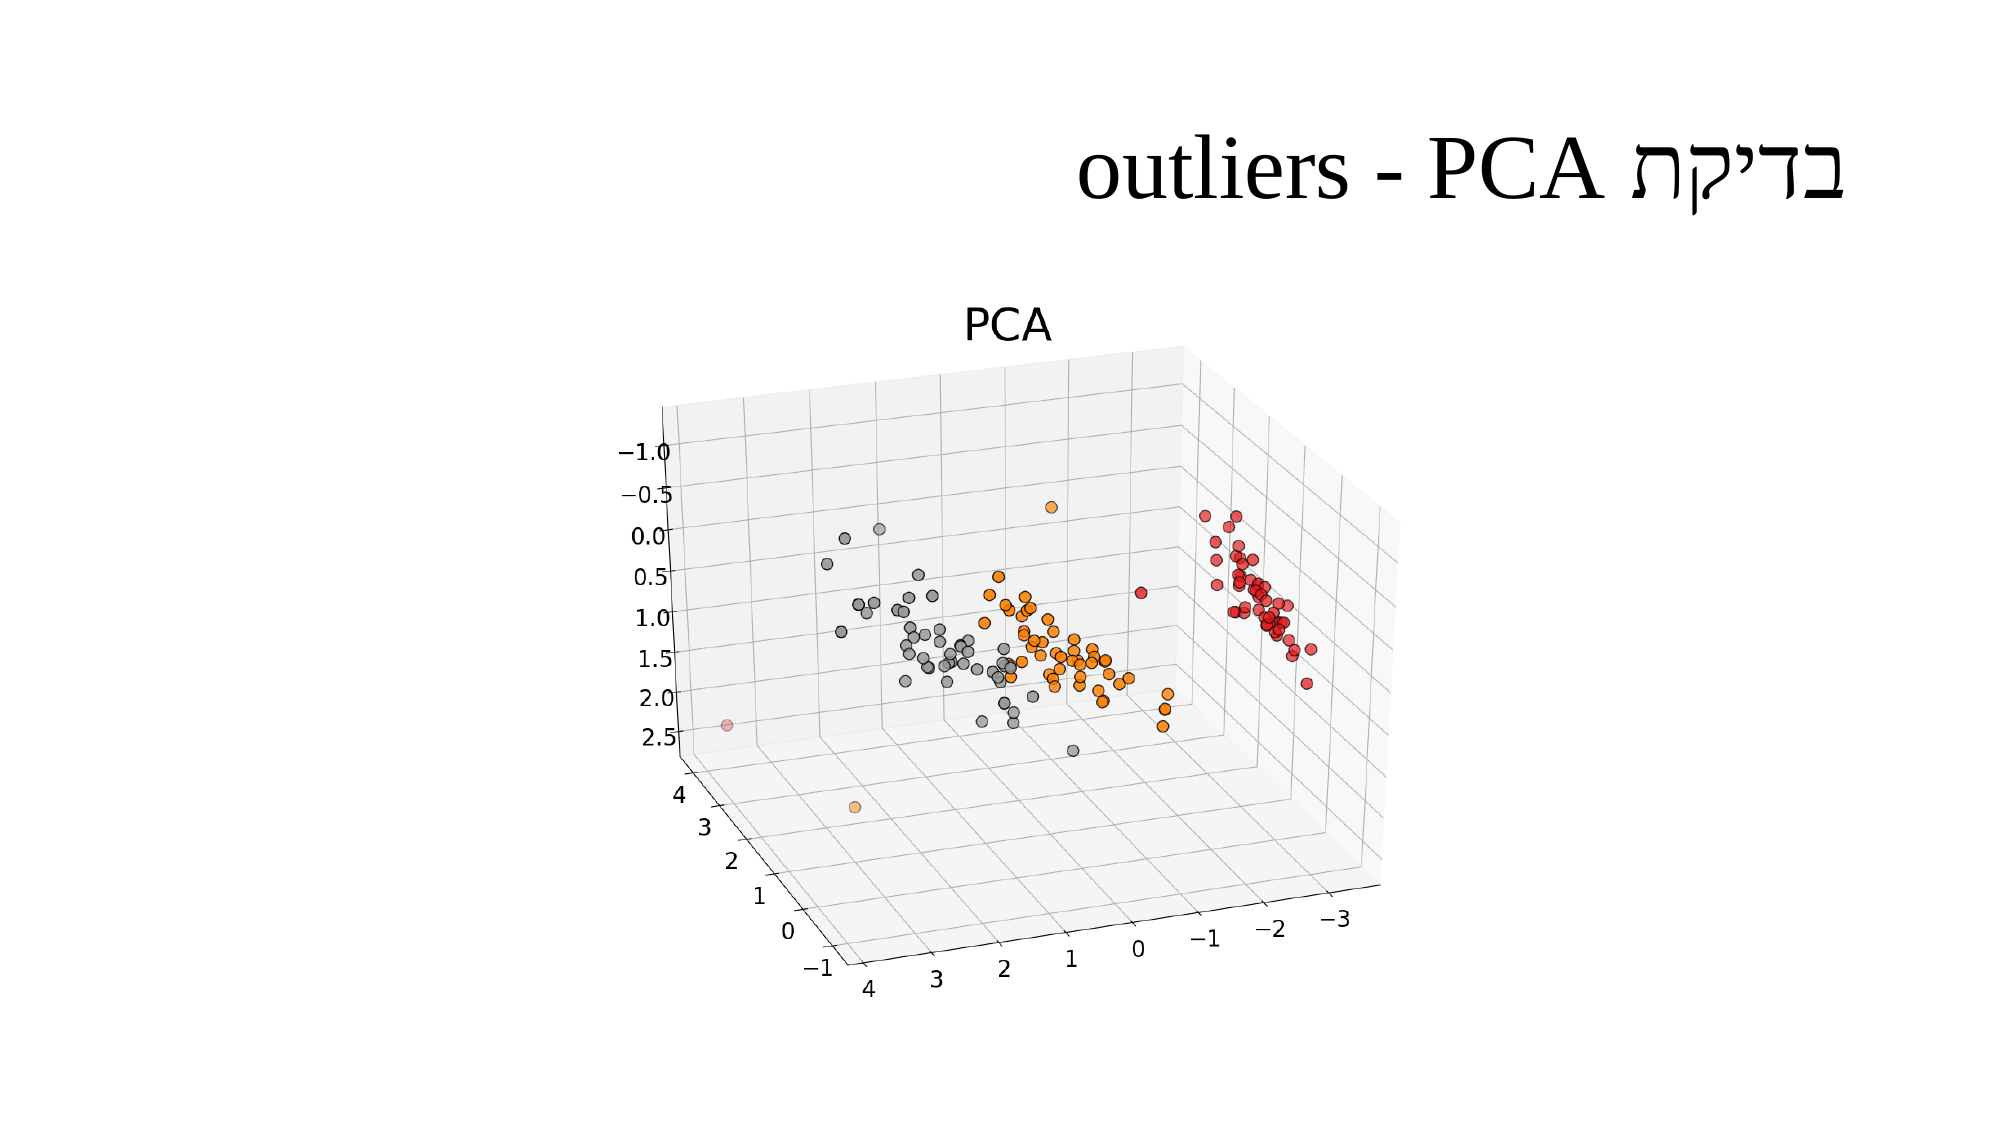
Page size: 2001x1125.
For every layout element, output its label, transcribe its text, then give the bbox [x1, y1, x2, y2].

title בדיקת outliers - PCA [137, 59, 1863, 278]
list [608, 299, 1415, 1014]
